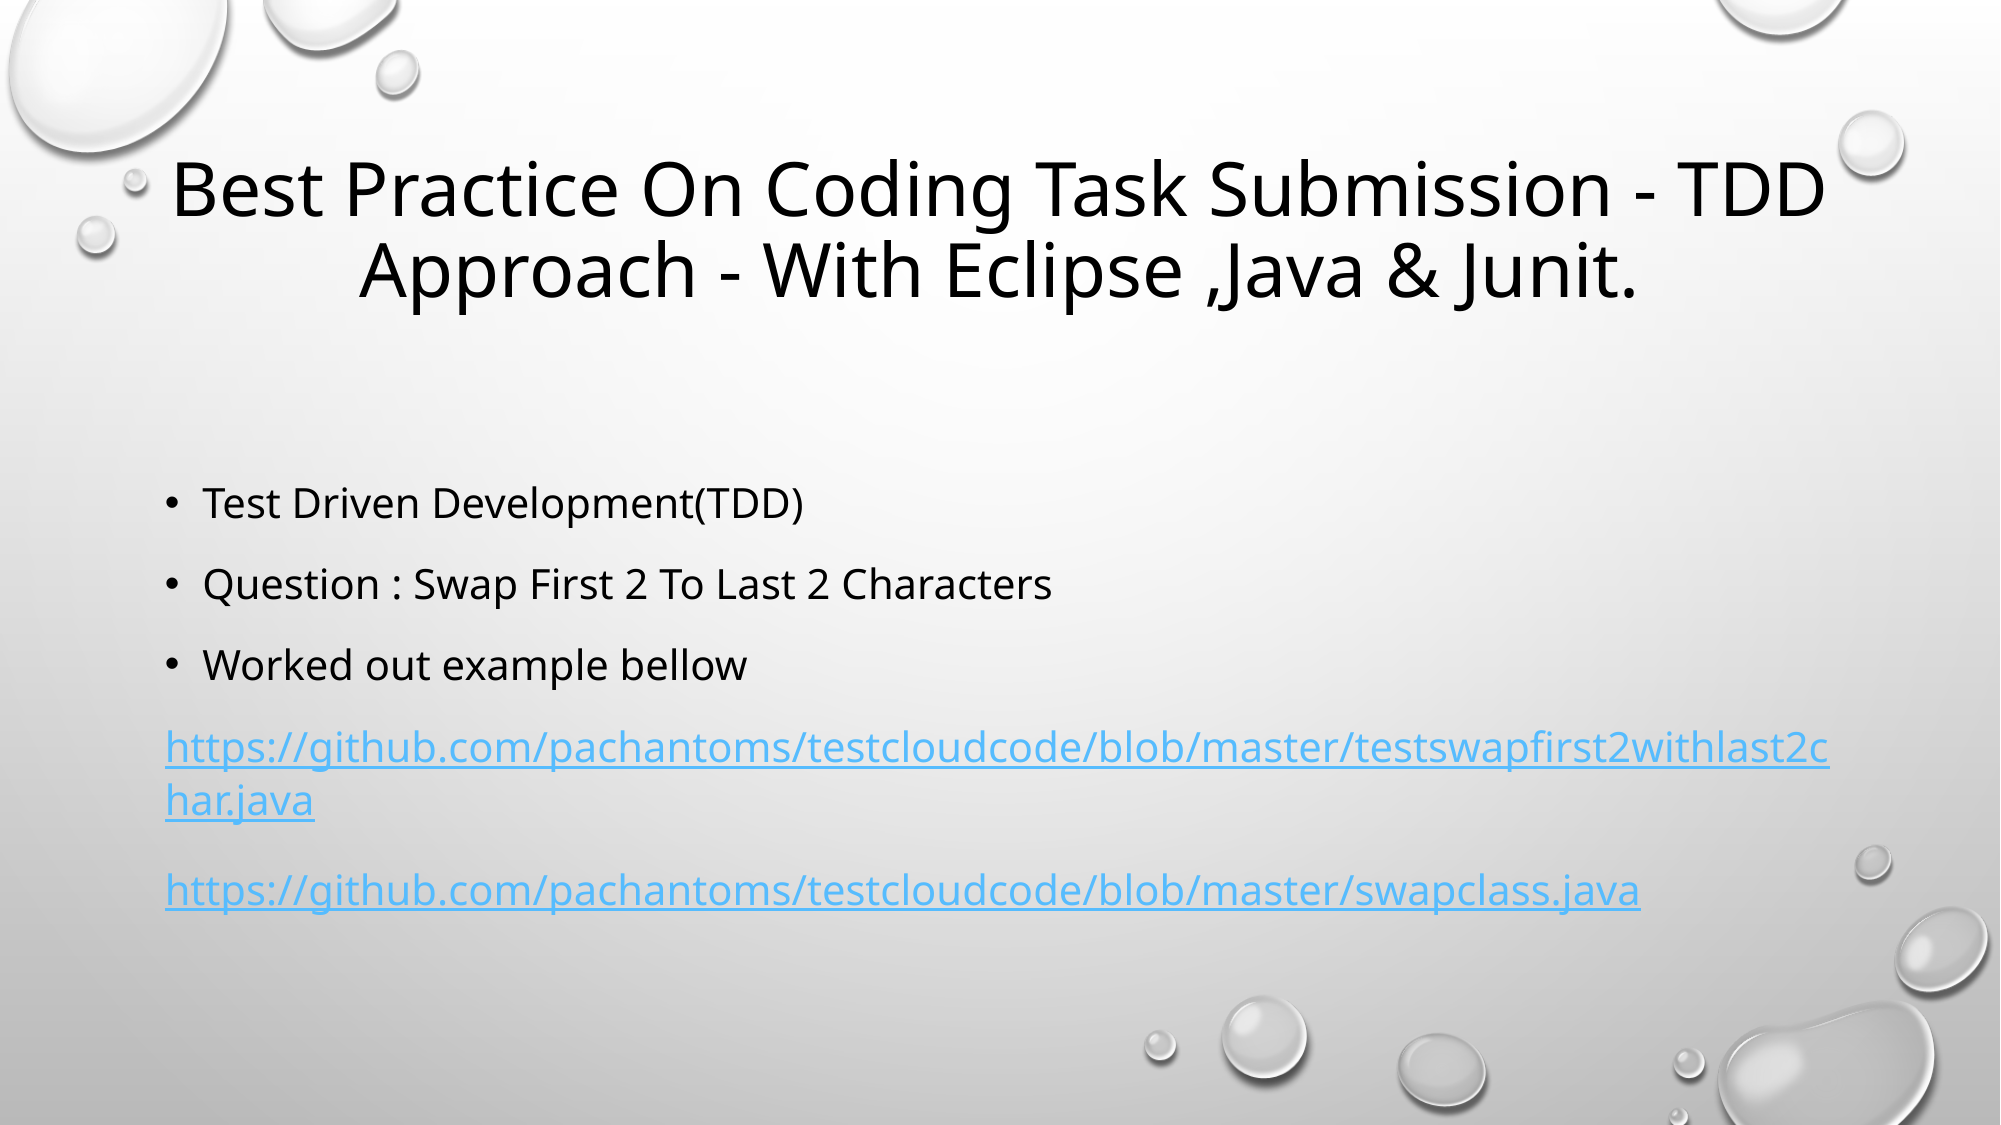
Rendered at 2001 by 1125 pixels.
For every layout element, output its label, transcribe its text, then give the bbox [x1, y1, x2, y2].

title Best Practice On Coding Task Submission - TDD Approach - With Eclipse ,Java & Junit. [149, 101, 1851, 364]
picture [0, 0, 2000, 1125]
list Test Driven Development(TDD) Question : Swap First 2 To Last 2 Characters Worked out example bellow https://github.com/pachantoms/testcloudcode/blob/master/testswapfirst2withlast2char.java https://github.com/pachantoms/testcloudcode/blob/master/swapclass.java [149, 388, 1850, 950]
